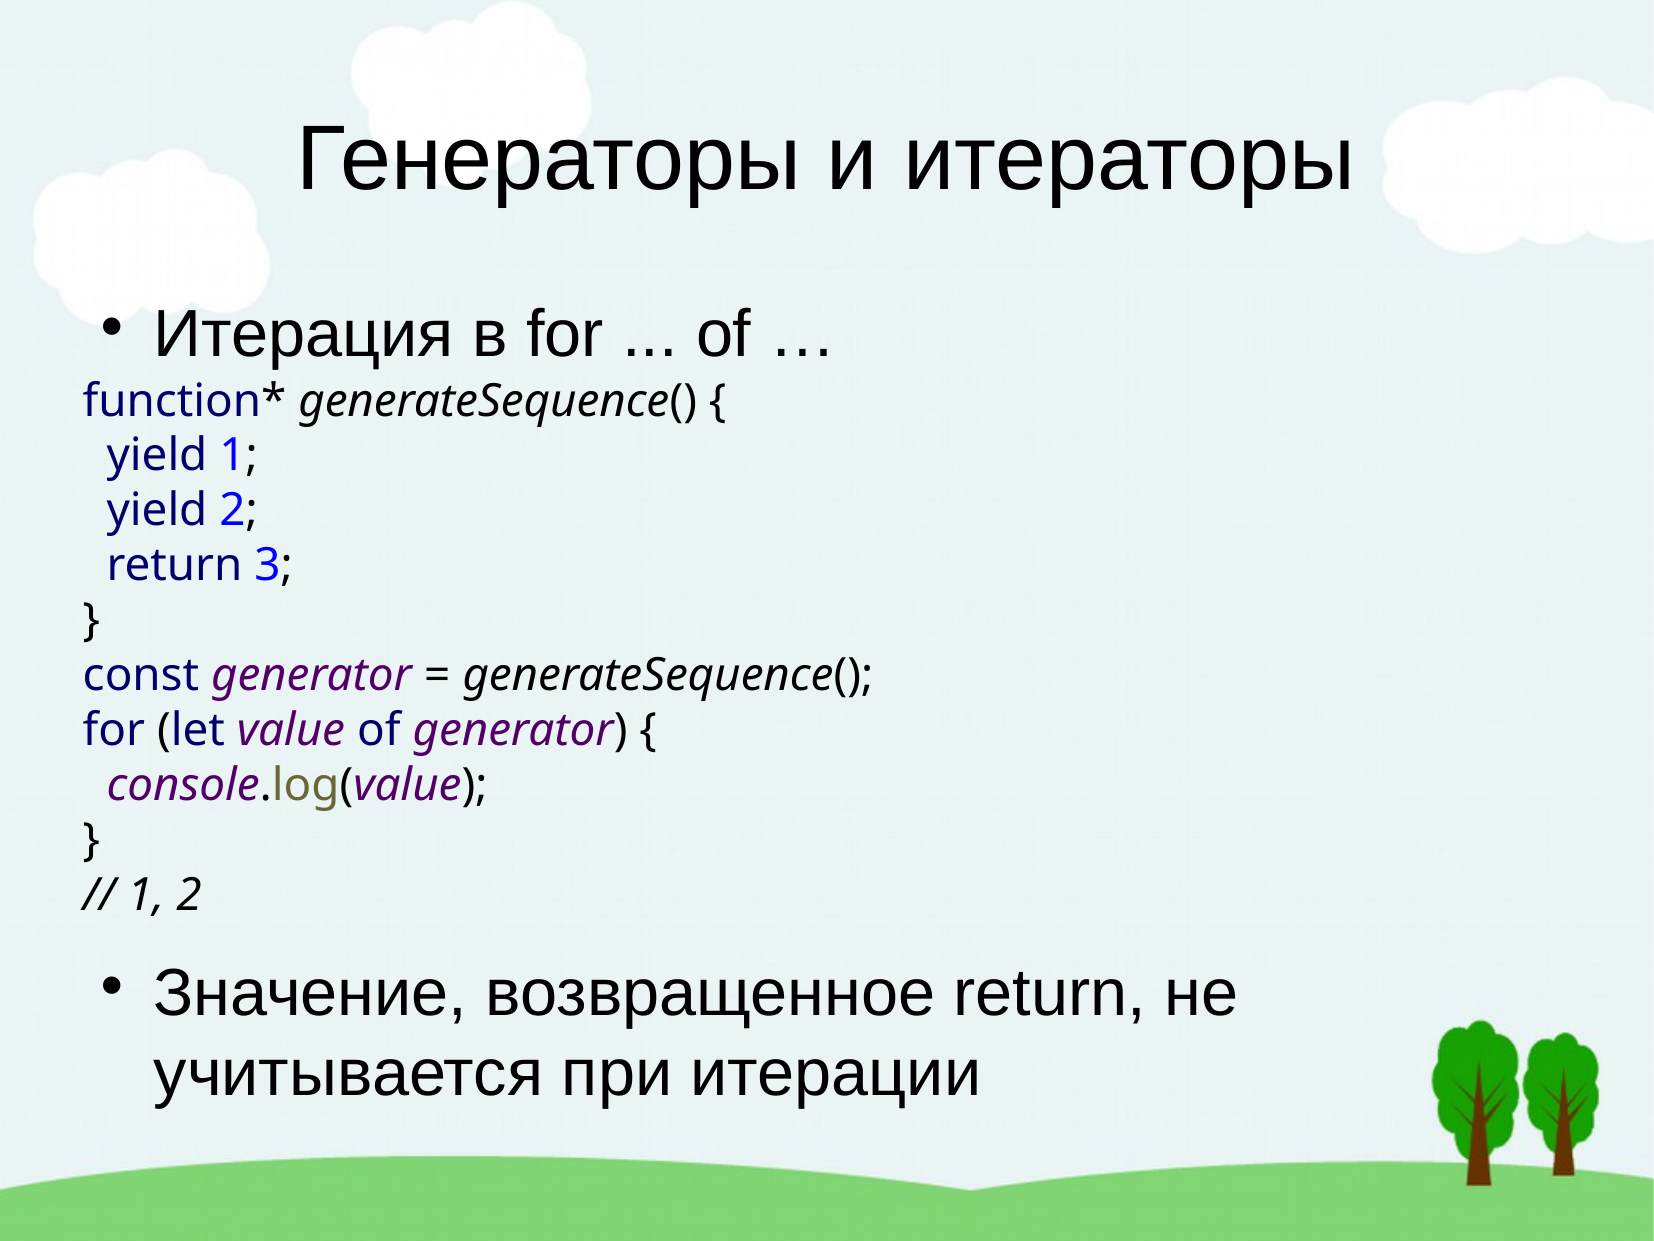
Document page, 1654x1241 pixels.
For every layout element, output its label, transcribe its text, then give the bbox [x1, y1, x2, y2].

text_box Итерация в for ... of … function* generateSequence() { yield 1; yield 2; return 3; } const generator = generateSequence(); for (let value of generator) { console.log(value); } // 1, 2 Значение, возвращенное return, не учитывается при итерации [82, 290, 1571, 1146]
text_box Генераторы и итераторы [82, 49, 1571, 257]
picture [0, 0, 1654, 1241]
